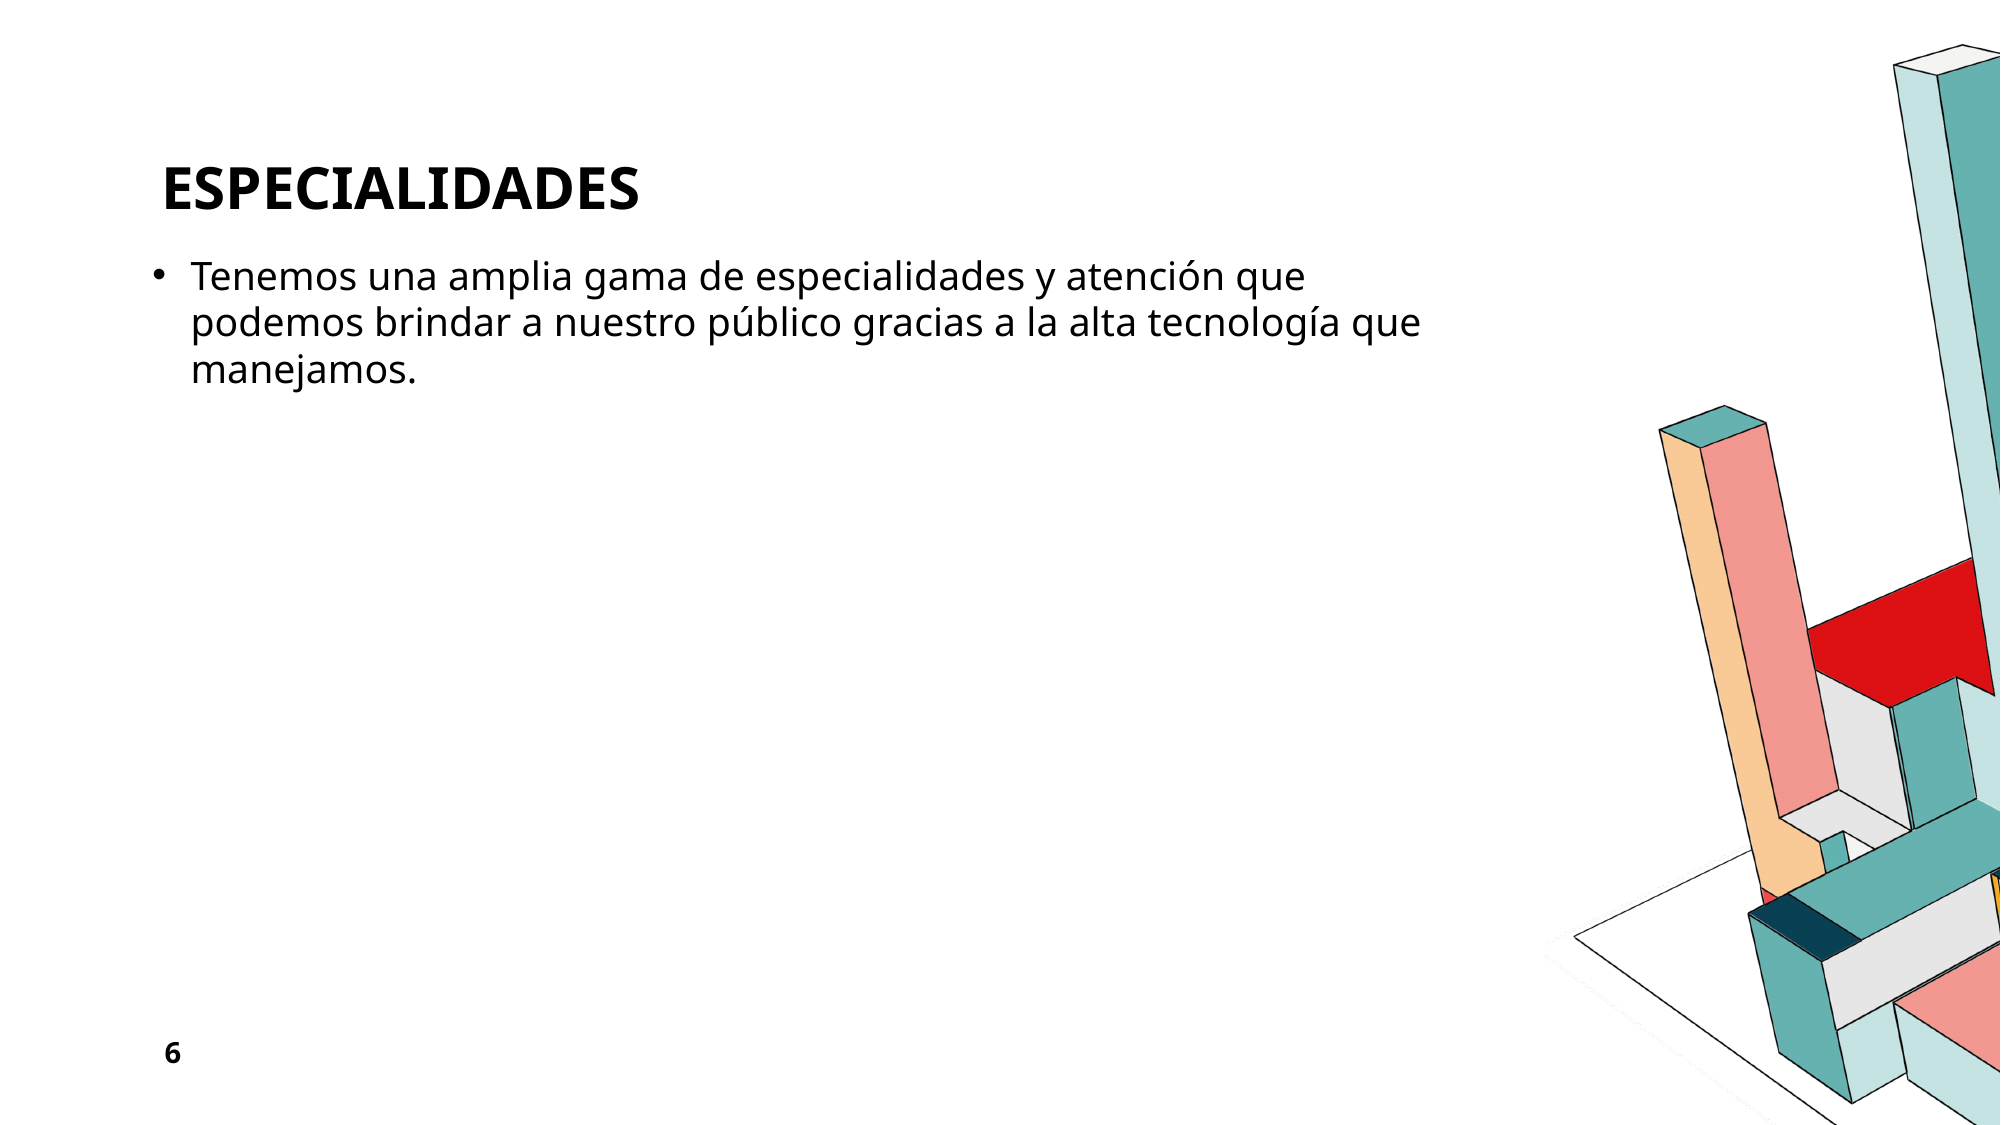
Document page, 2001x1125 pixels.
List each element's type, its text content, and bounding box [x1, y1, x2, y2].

picture [1544, 43, 2000, 1125]
title Especialidades [146, 11, 1508, 230]
slide_number 6 [149, 1024, 588, 1085]
list Tenemos una amplia gama de especialidades y atención que podemos brindar a nuestro público gracias a la alta tecnología que manejamos. [137, 243, 1504, 400]
